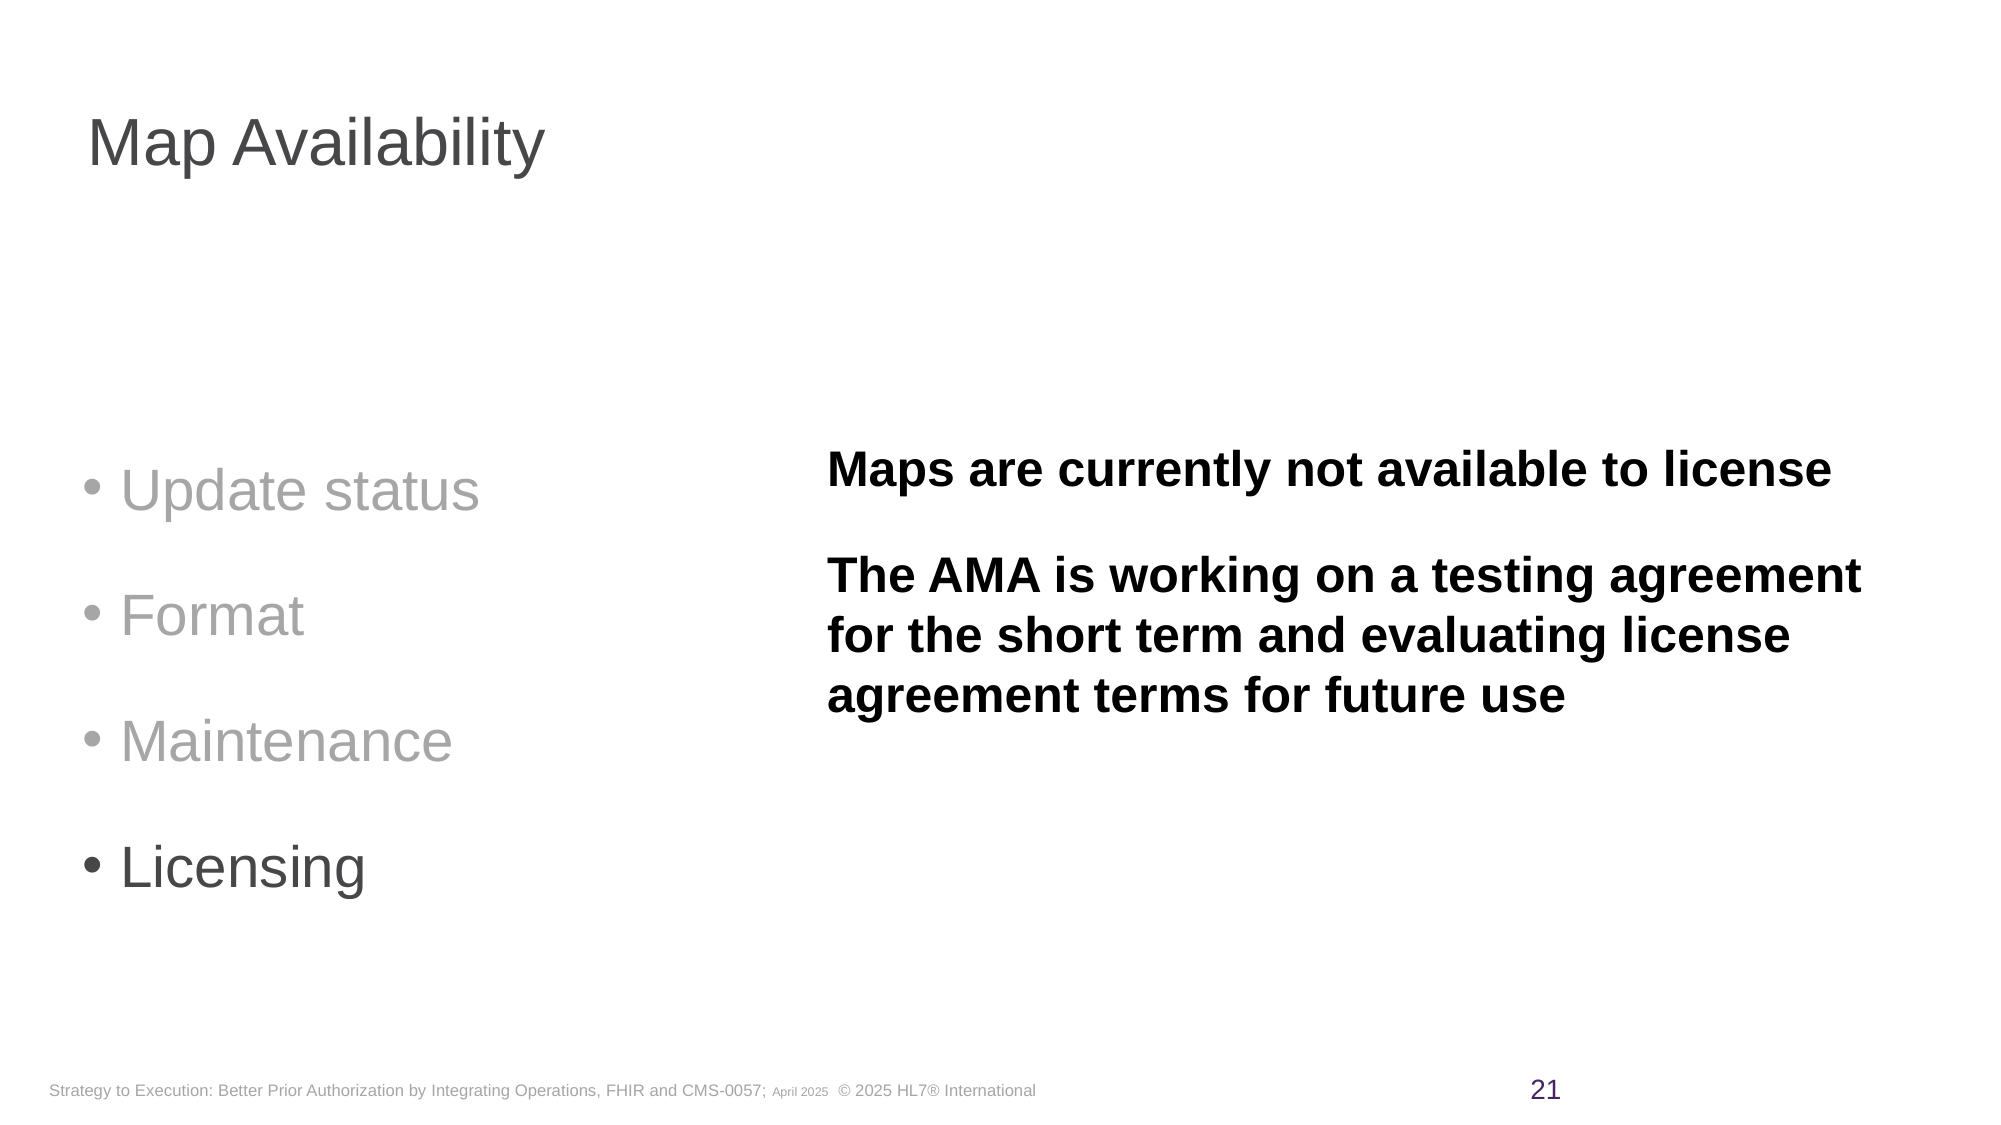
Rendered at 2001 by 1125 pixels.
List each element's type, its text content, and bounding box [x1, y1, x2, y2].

slide_number 21 [1515, 1064, 1966, 1125]
text_box Maps are currently not available to license The AMA is working on a testing agreement for the short term and evaluating license agreement terms for future use [806, 327, 1933, 967]
title Map Availability [67, 61, 1815, 227]
list Update status Format Maintenance Licensing [67, 409, 717, 1059]
